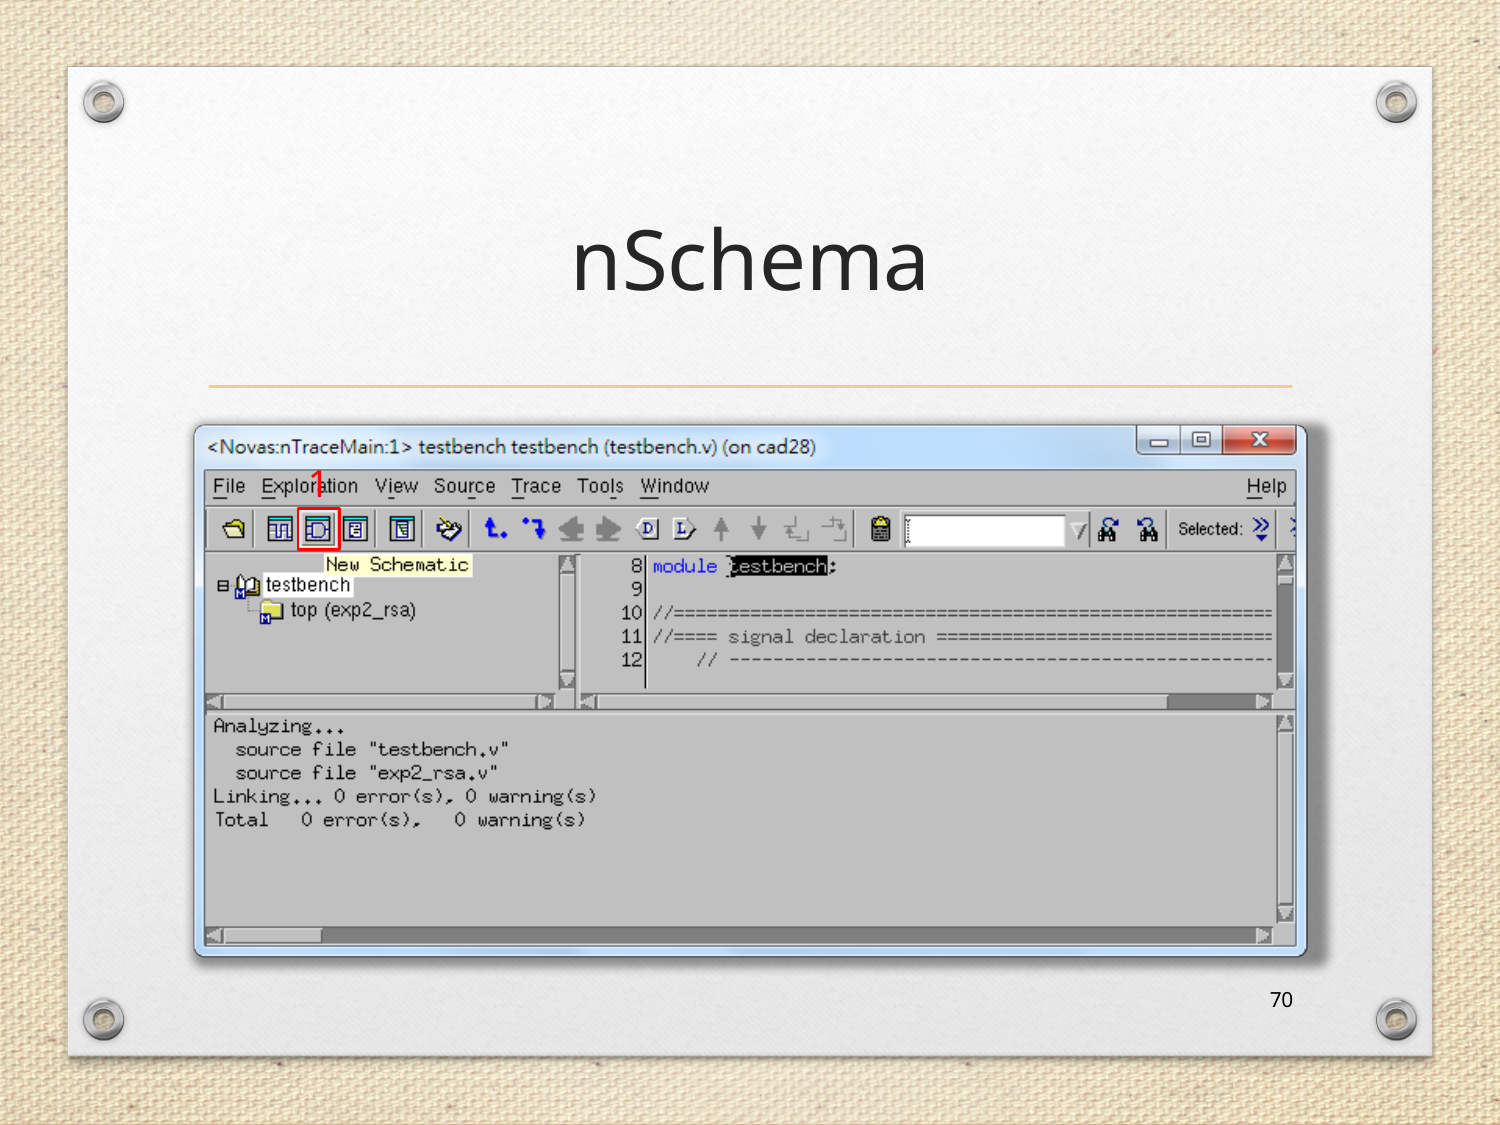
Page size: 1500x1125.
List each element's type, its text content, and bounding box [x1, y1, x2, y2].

title nSchema [193, 150, 1309, 365]
slide_number 70 [1243, 977, 1309, 1024]
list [193, 424, 1308, 958]
picture [0, 0, 1500, 1125]
